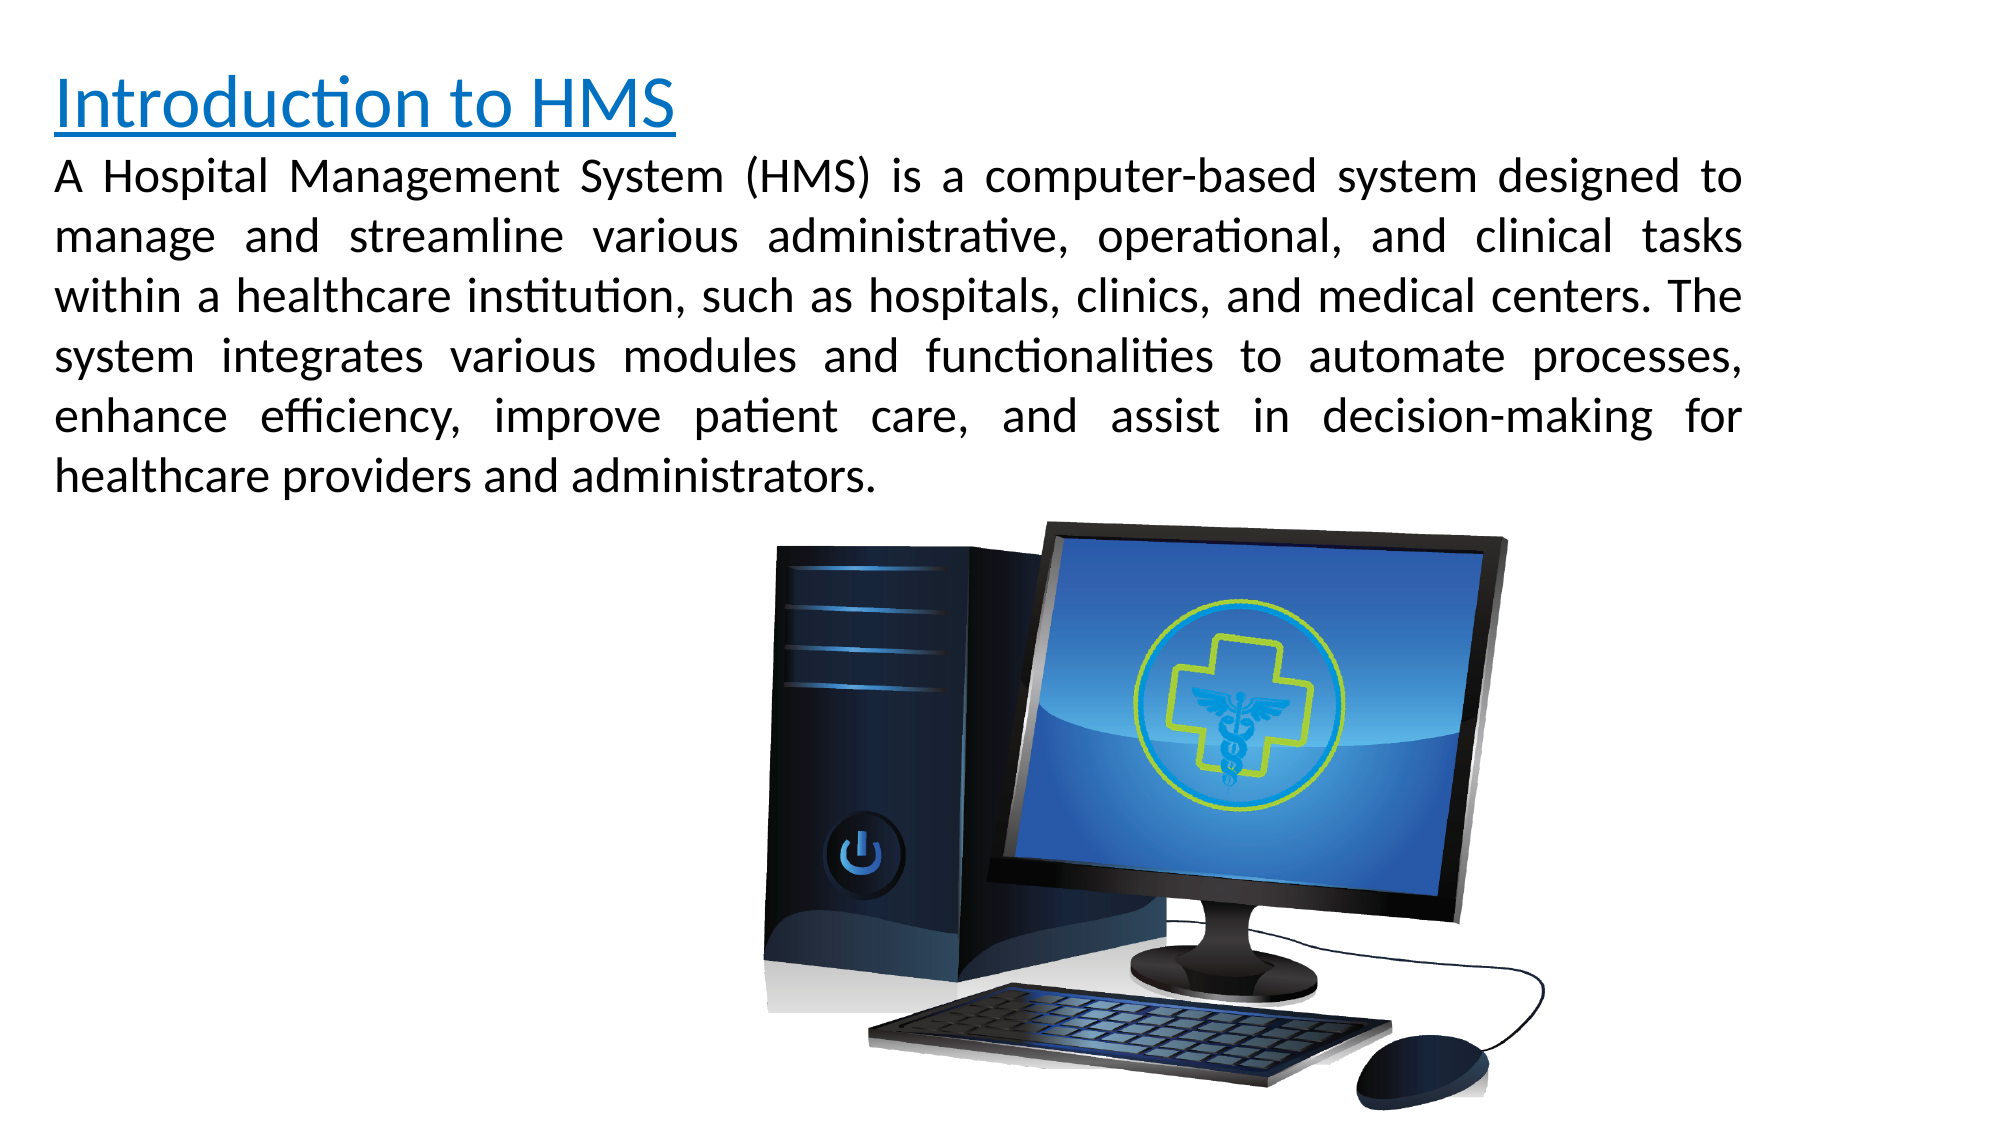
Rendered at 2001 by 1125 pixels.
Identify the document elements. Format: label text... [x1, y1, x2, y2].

text_box Introduction to HMS A Hospital Management System (HMS) is a computer-based system designed to manage and streamline various administrative, operational, and clinical tasks within a healthcare institution, such as hospitals, clinics, and medical centers. The system integrates various modules and functionalities to automate processes, enhance efficiency, improve patient care, and assist in decision-making for healthcare providers and administrators. [39, 45, 1759, 580]
picture [752, 506, 1557, 1125]
